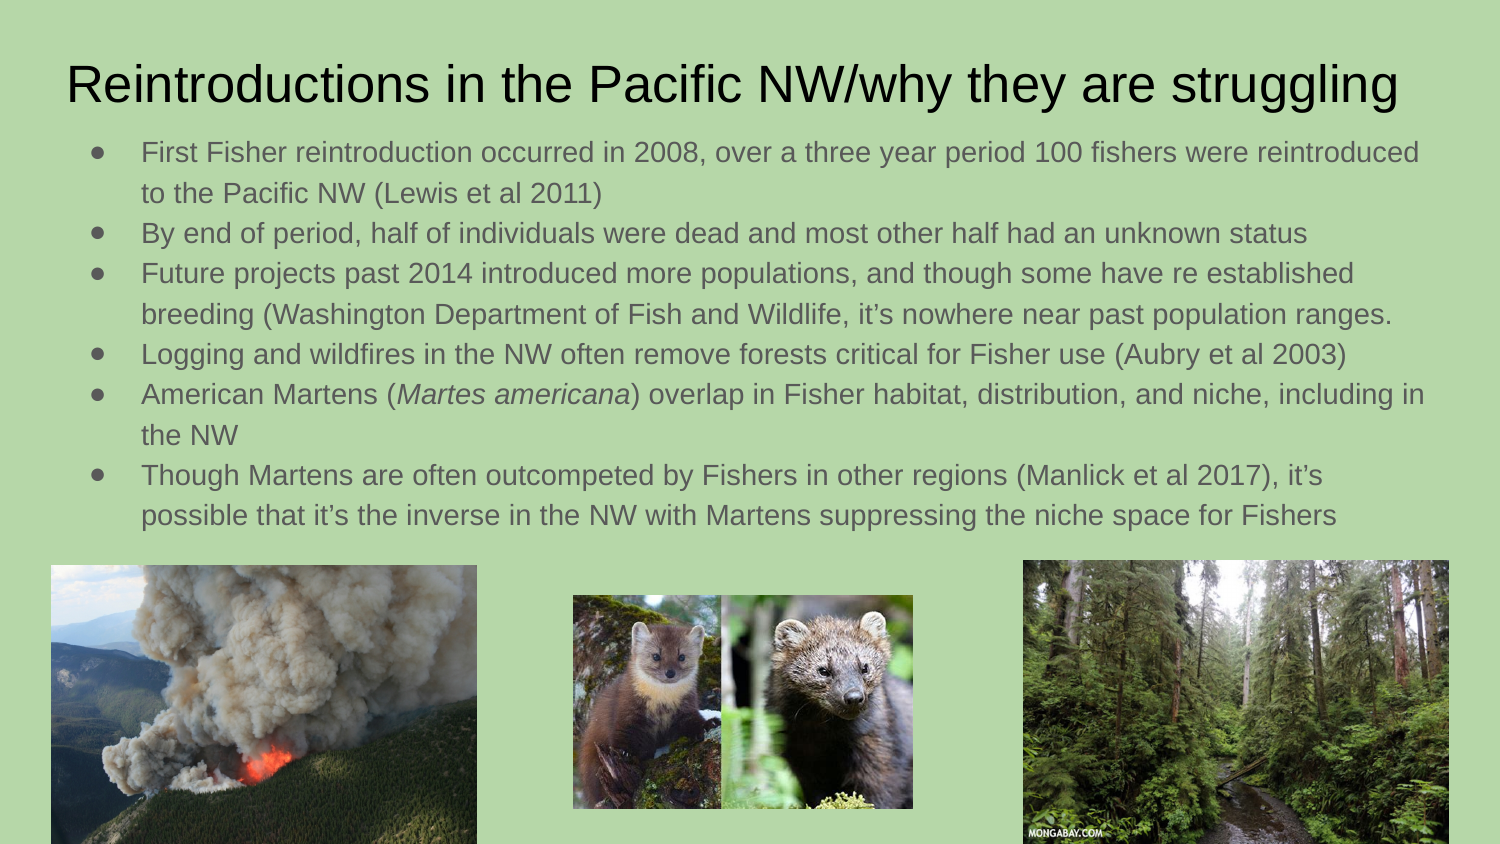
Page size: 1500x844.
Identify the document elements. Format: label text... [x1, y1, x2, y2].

picture [50, 565, 477, 844]
title Reintroductions in the Pacific NW/why they are struggling [51, 35, 1449, 113]
picture [573, 595, 913, 809]
picture [1023, 559, 1450, 844]
list First Fisher reintroduction occurred in 2008, over a three year period 100 fishers were reintroduced to the Pacific NW (Lewis et al 2011) By end of period, half of individuals were dead and most other half had an unknown status Future projects past 2014 introduced more populations, and though some have re established breeding (Washington Department of Fish and Wildlife, it’s nowhere near past population ranges. Logging and wildfires in the NW often remove forests critical for Fisher use (Aubry et al 2003) American Martens (Martes americana) overlap in Fisher habitat, distribution, and niche, including in the NW Though Martens are often outcompeted by Fishers in other regions (Manlick et al 2017), it’s possible that it’s the inverse in the NW with Martens suppressing the niche space for Fishers [51, 113, 1449, 674]
